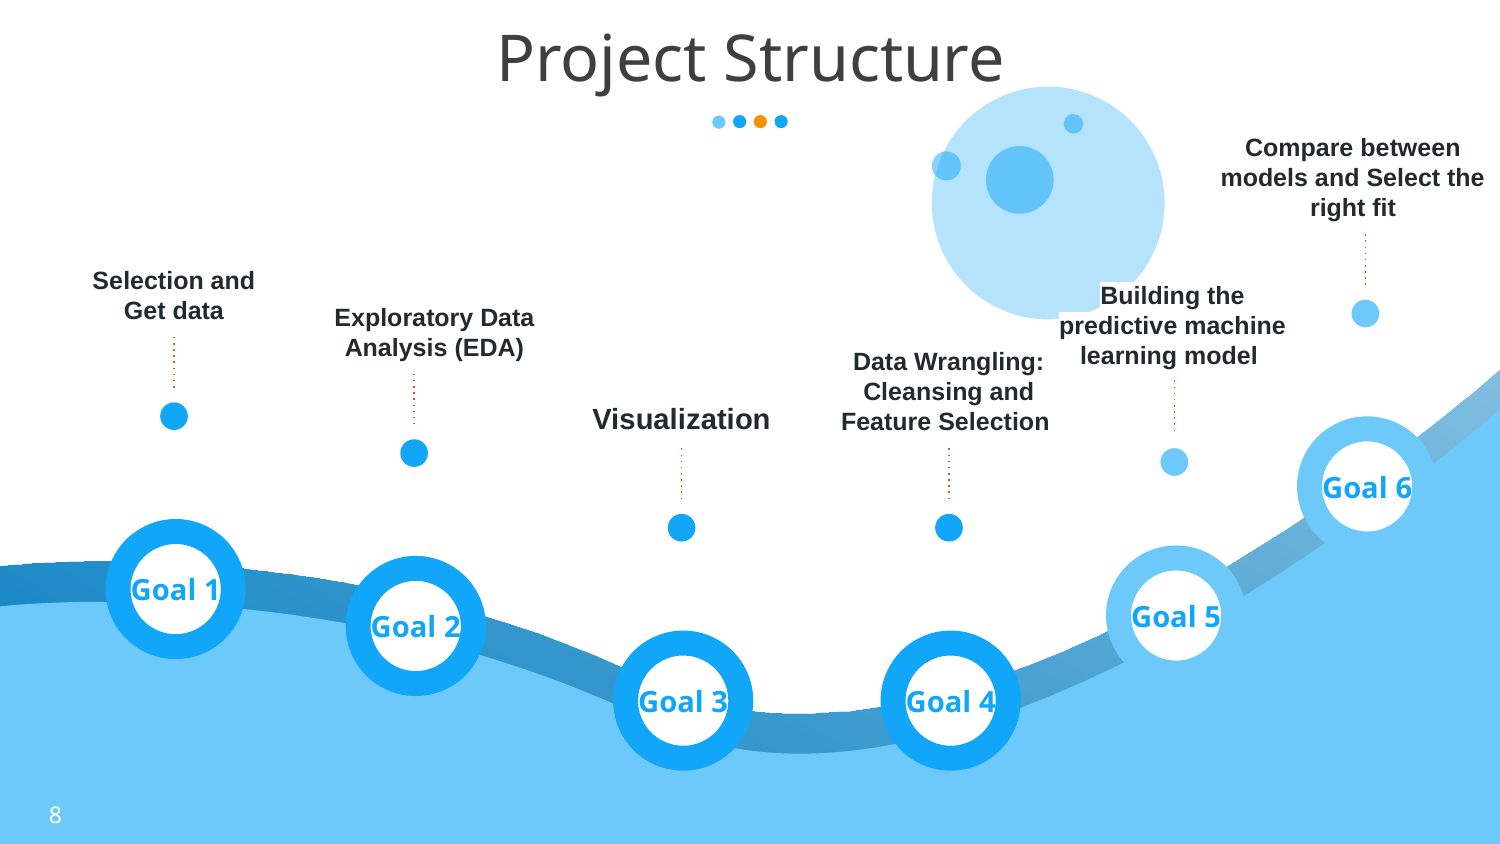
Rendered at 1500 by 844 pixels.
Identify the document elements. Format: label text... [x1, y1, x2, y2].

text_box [1205, 149, 1500, 545]
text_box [282, 288, 562, 684]
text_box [42, 252, 309, 647]
slide_number 8 [37, 793, 388, 839]
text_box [550, 363, 814, 759]
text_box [815, 363, 1084, 759]
title Project Structure [33, 24, 1468, 97]
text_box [1038, 297, 1310, 674]
